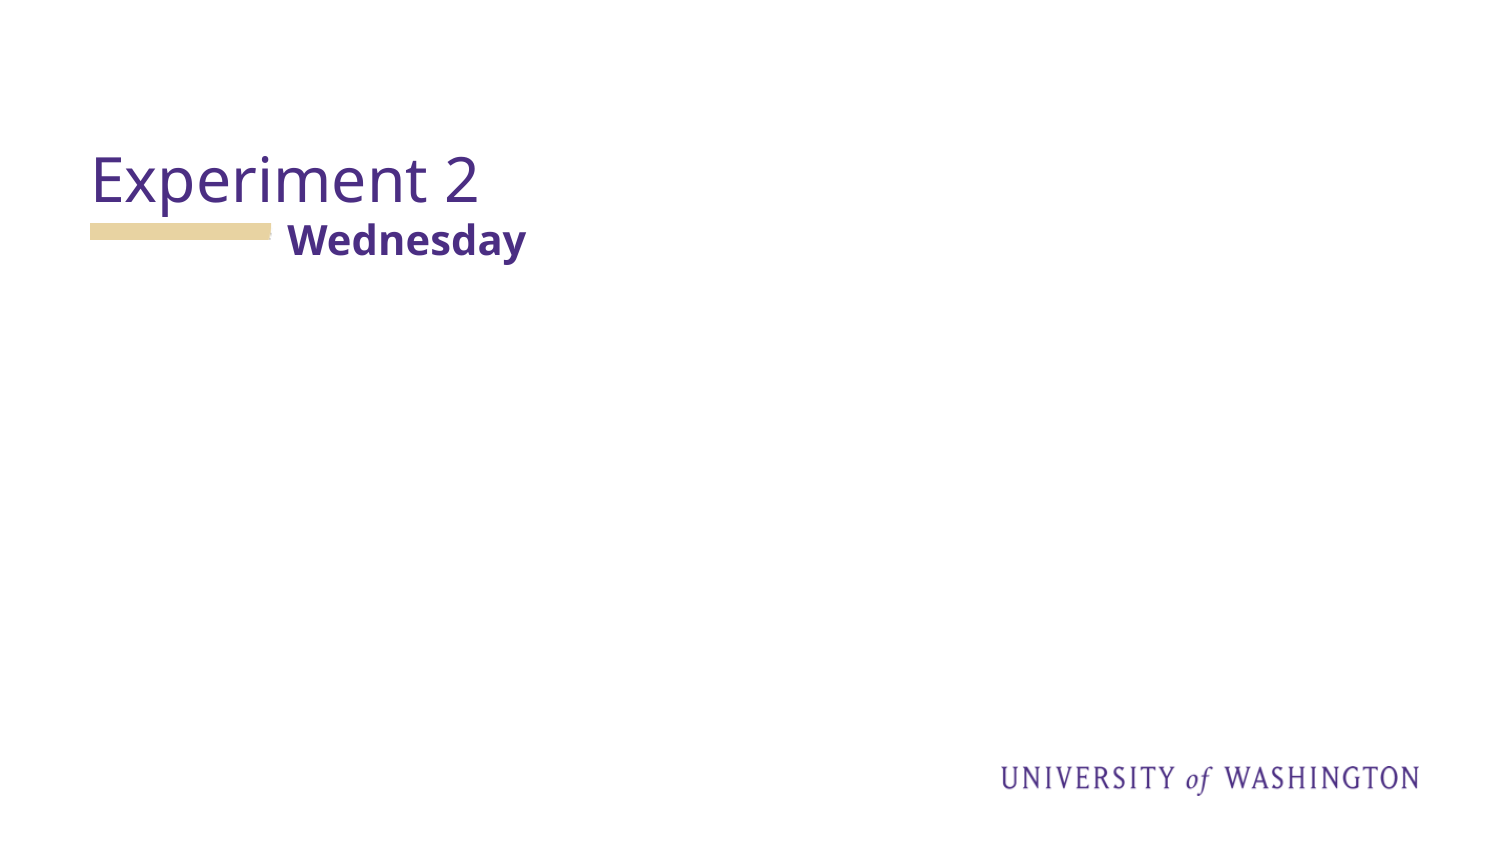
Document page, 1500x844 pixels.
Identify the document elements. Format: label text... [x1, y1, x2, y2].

picture [1001, 766, 1419, 796]
list Experiment 2 [75, 60, 1419, 224]
list Wednesday [272, 206, 1500, 369]
